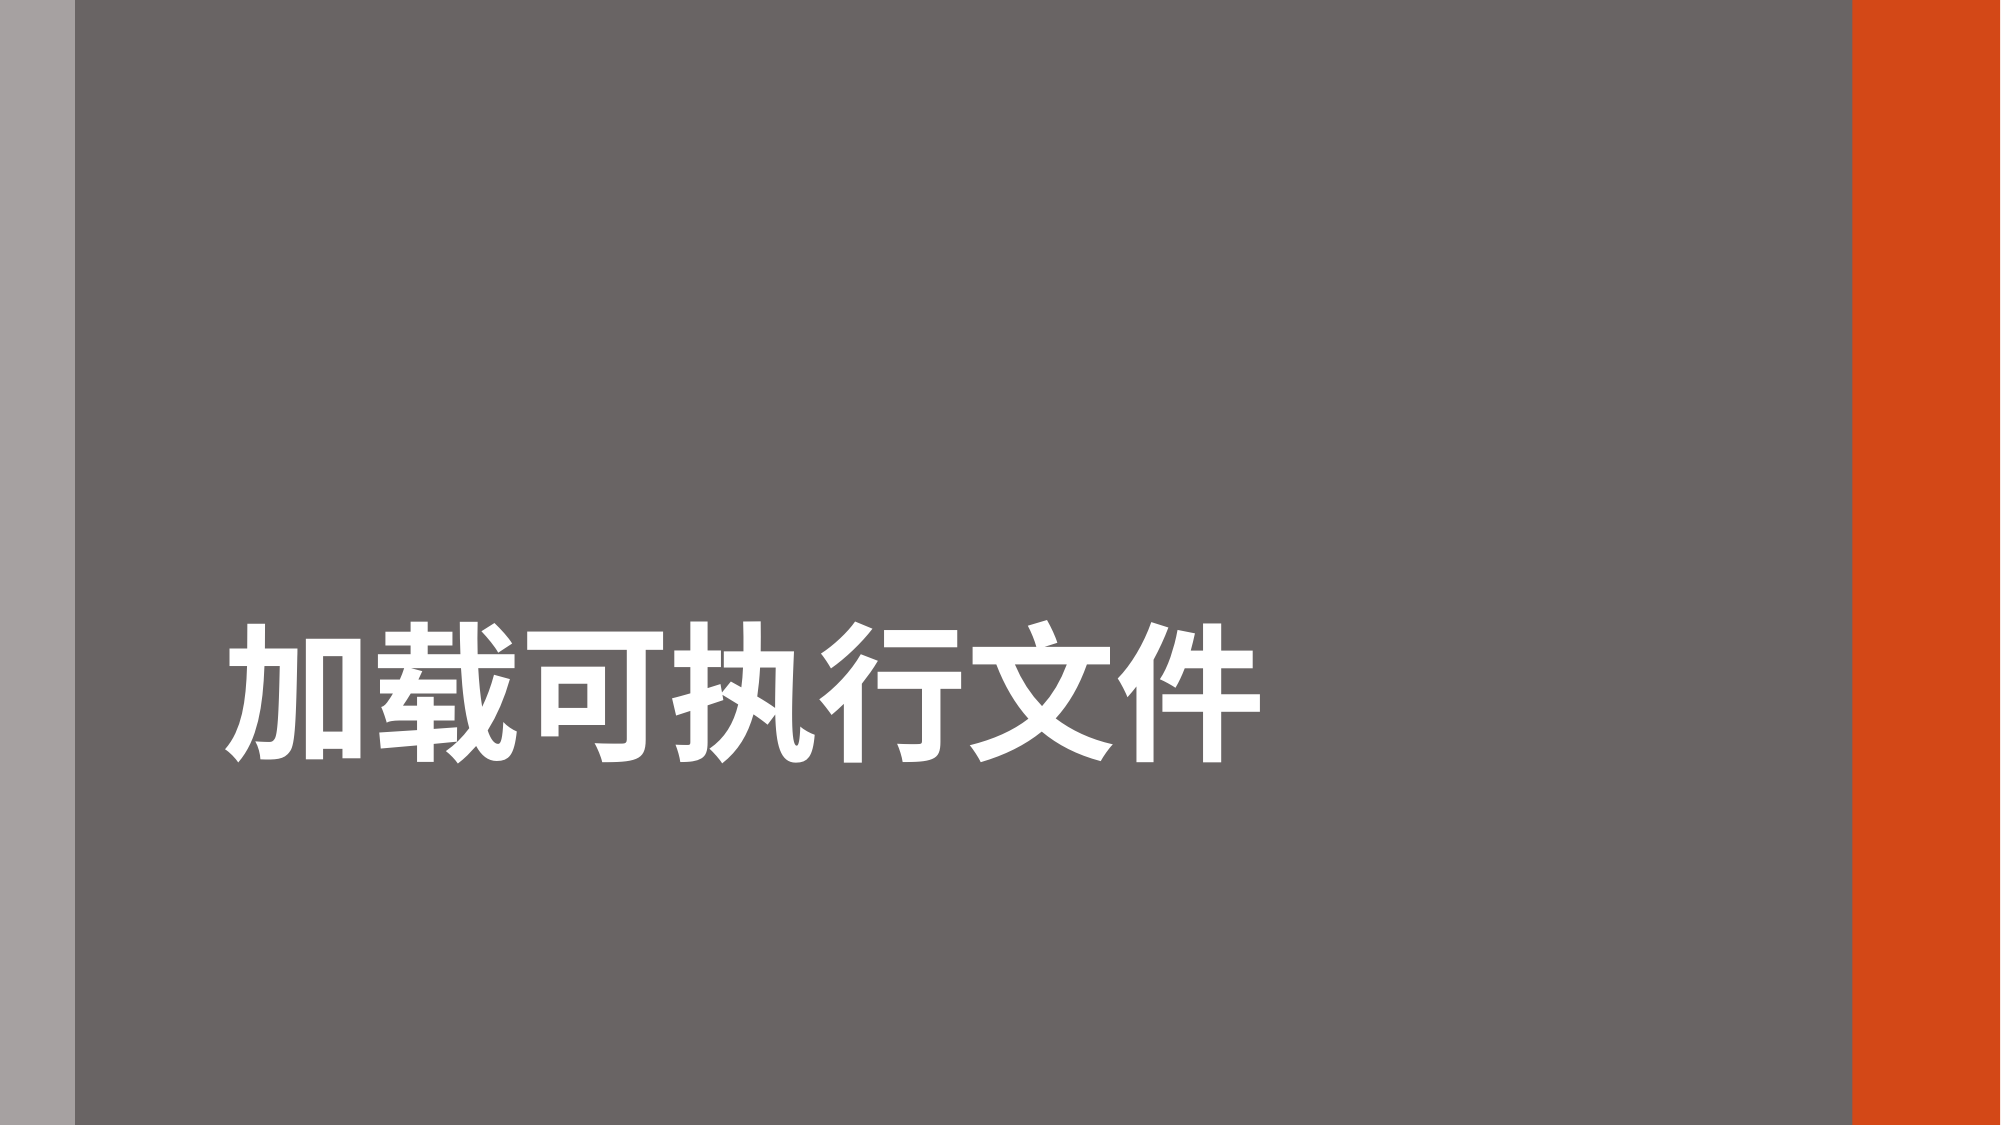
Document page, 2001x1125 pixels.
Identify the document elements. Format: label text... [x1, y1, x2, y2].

title 加载可执行文件 [206, 124, 1752, 788]
